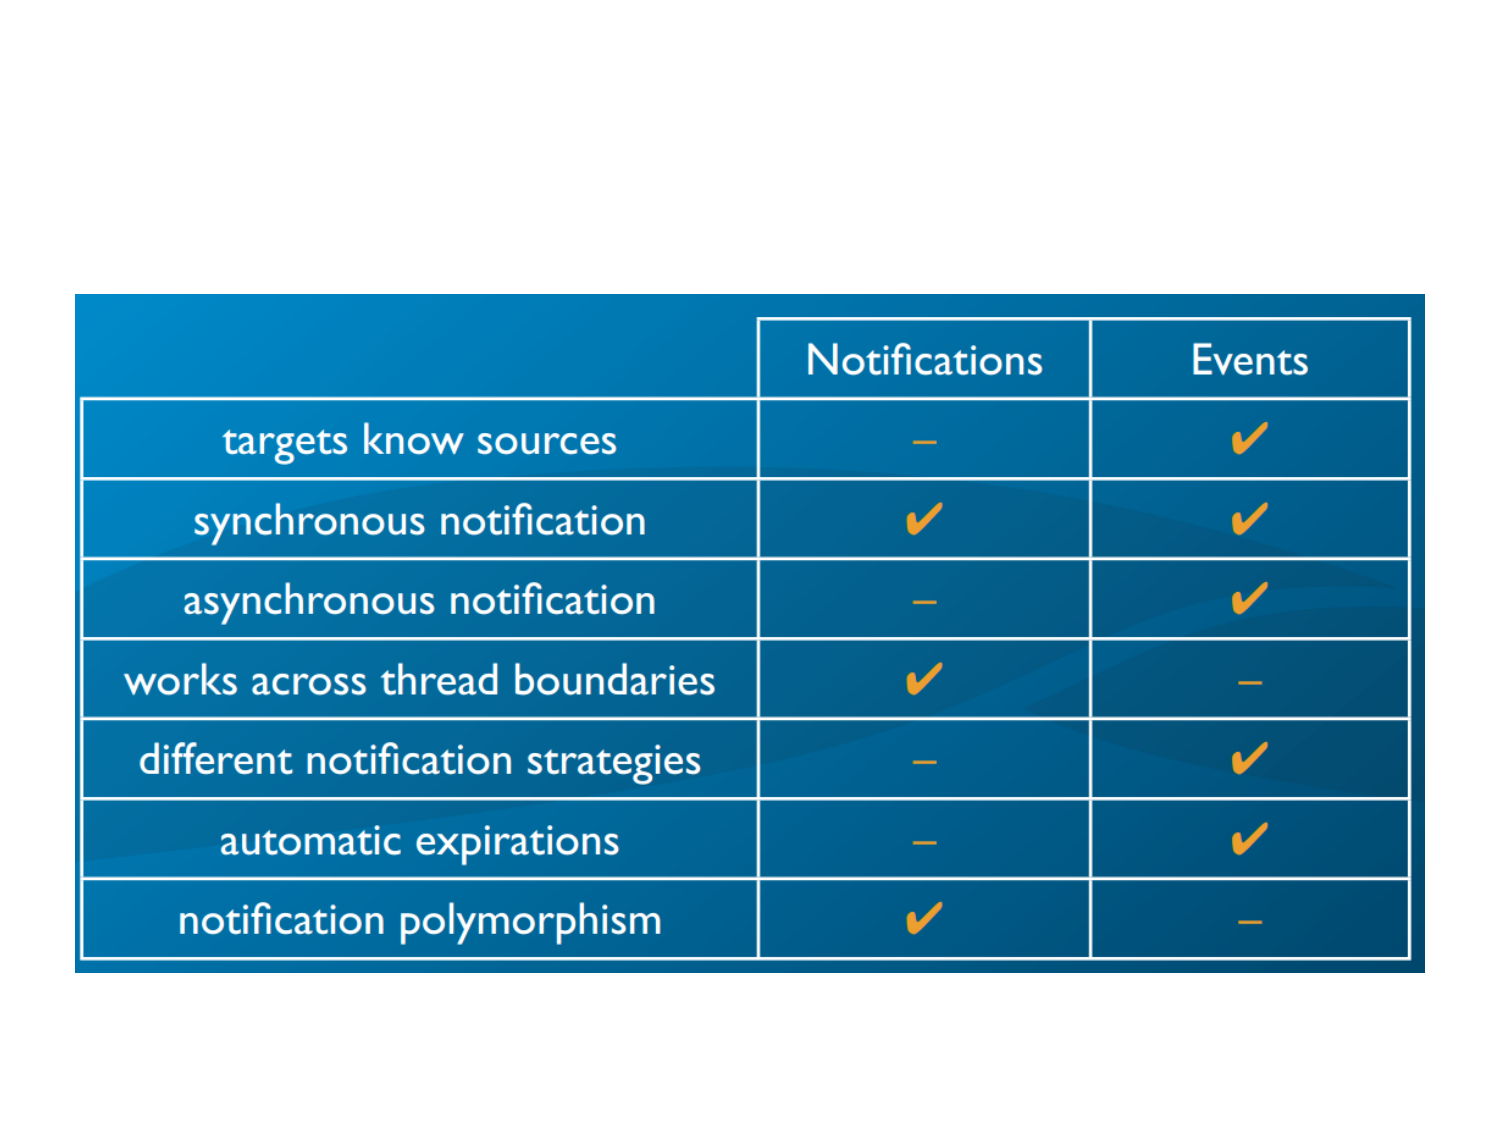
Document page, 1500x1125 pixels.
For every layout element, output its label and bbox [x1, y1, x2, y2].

list [74, 294, 1426, 974]
